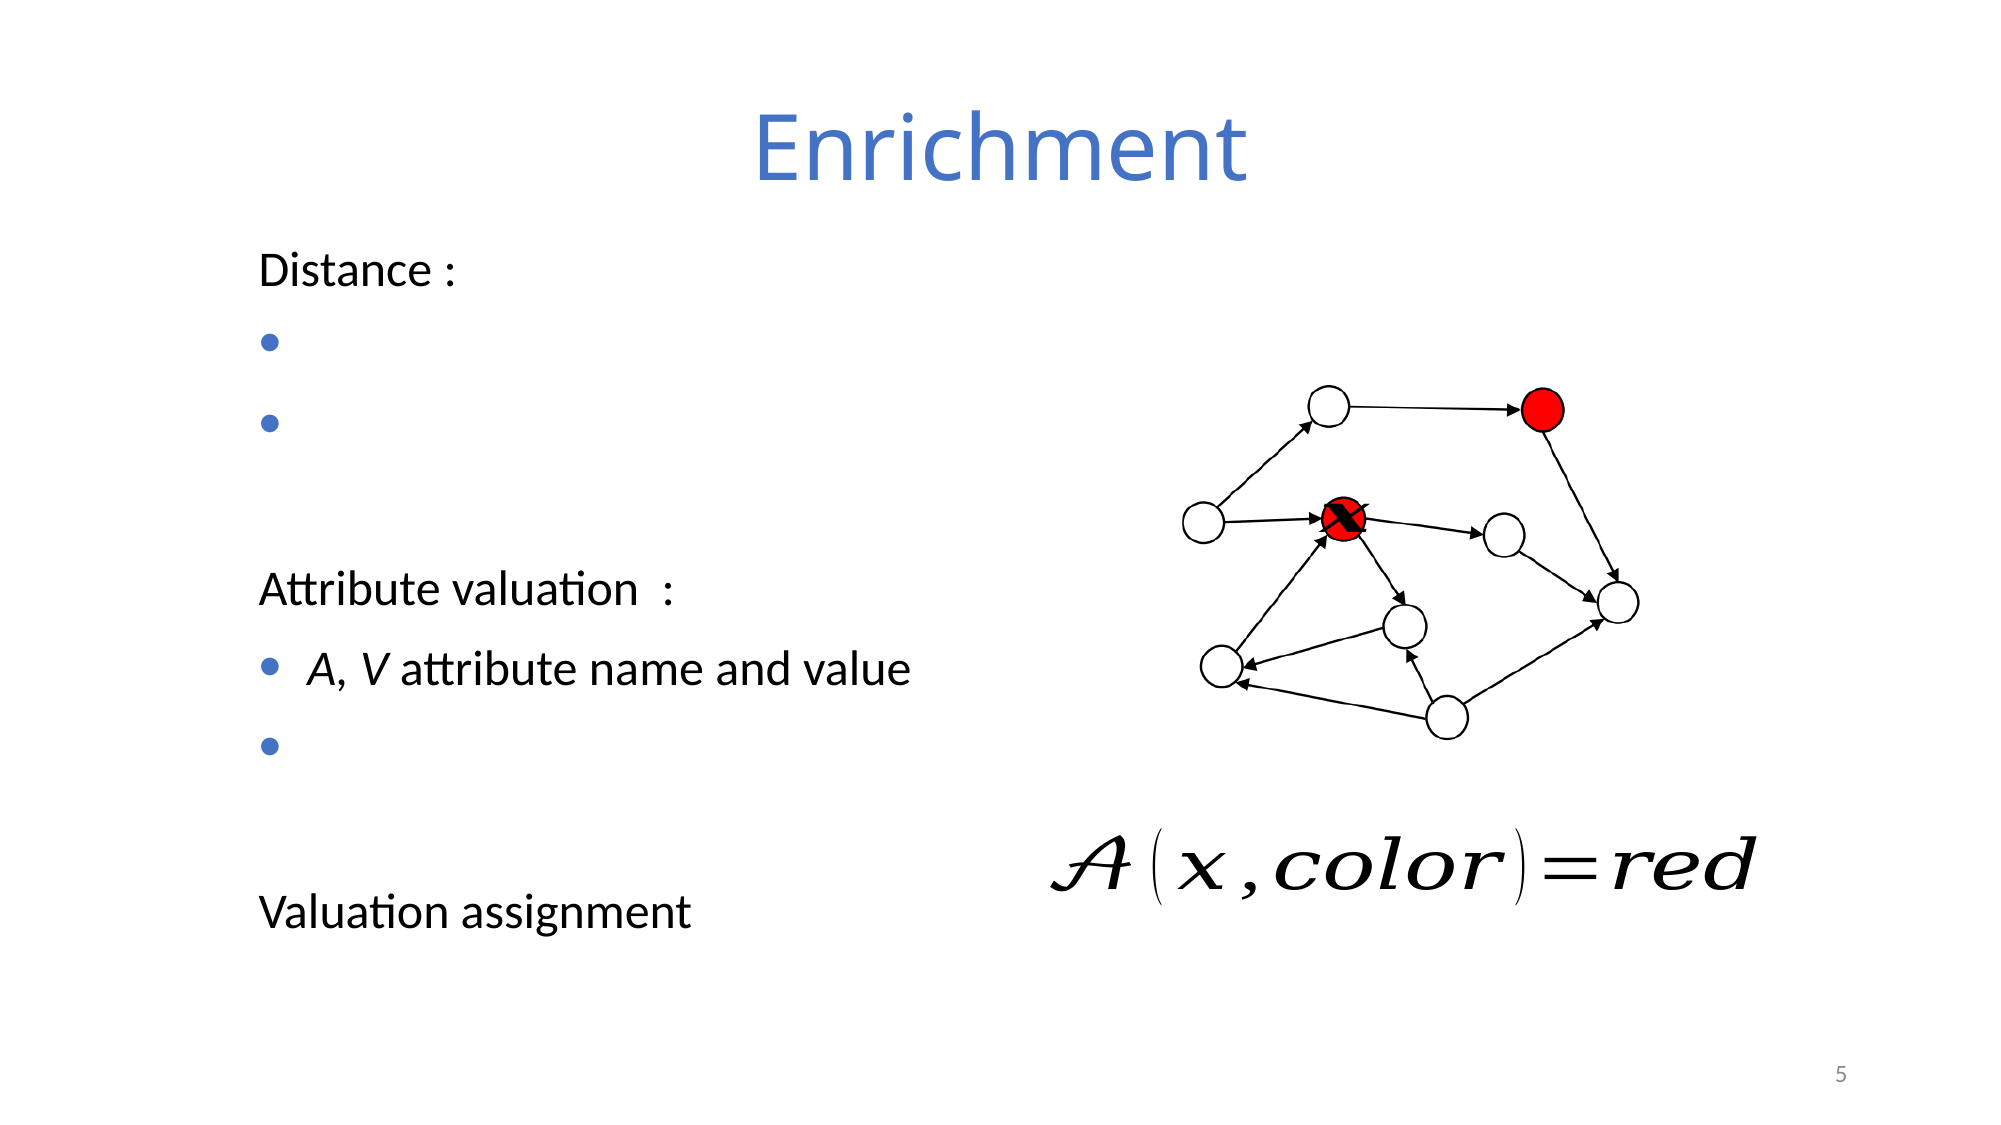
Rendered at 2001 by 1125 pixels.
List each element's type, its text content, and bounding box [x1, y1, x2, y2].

slide_number 5 [1412, 1042, 1863, 1103]
picture [1118, 342, 1712, 771]
title Enrichment [137, 41, 1863, 260]
